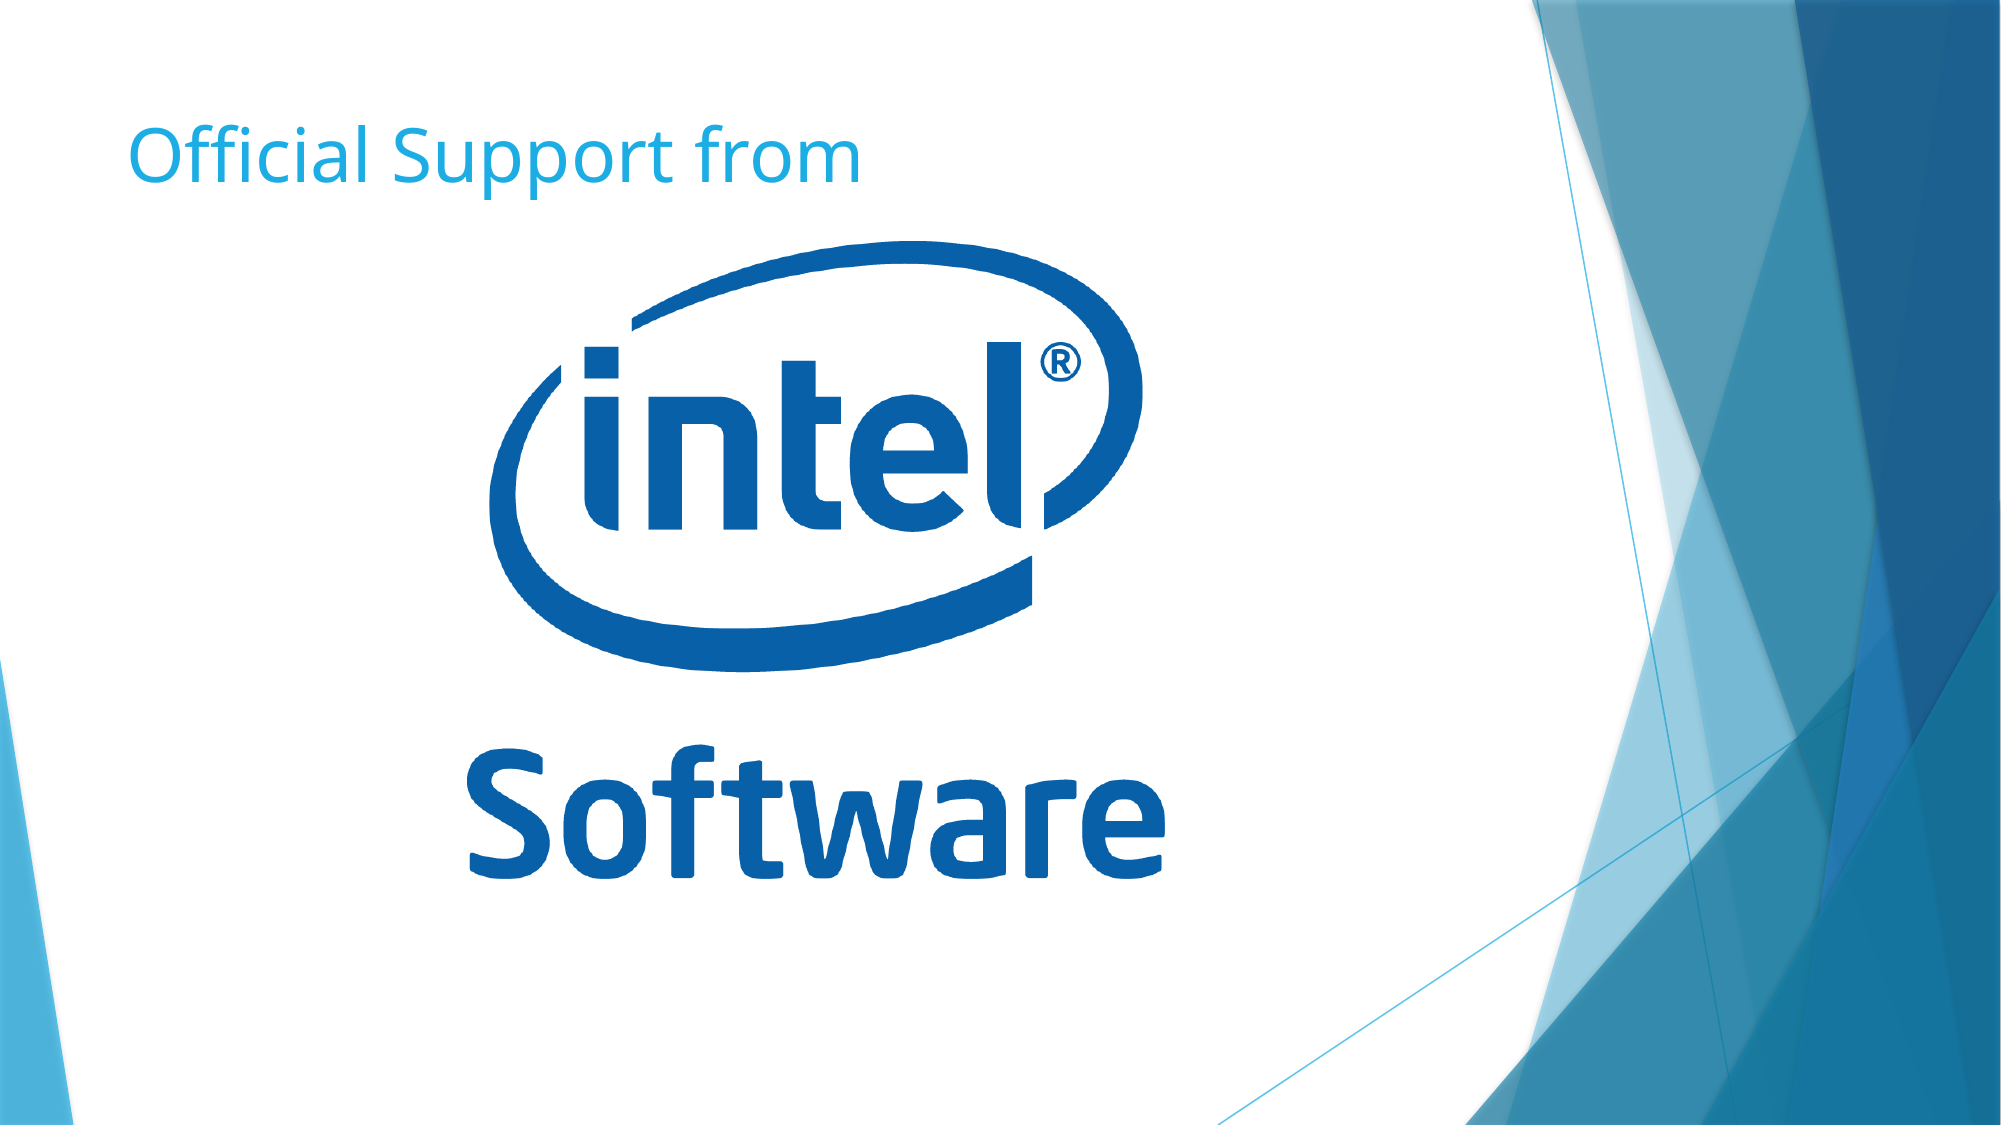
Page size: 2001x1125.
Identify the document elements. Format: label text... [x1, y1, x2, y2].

title Official Support from [111, 99, 1522, 317]
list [467, 240, 1165, 879]
